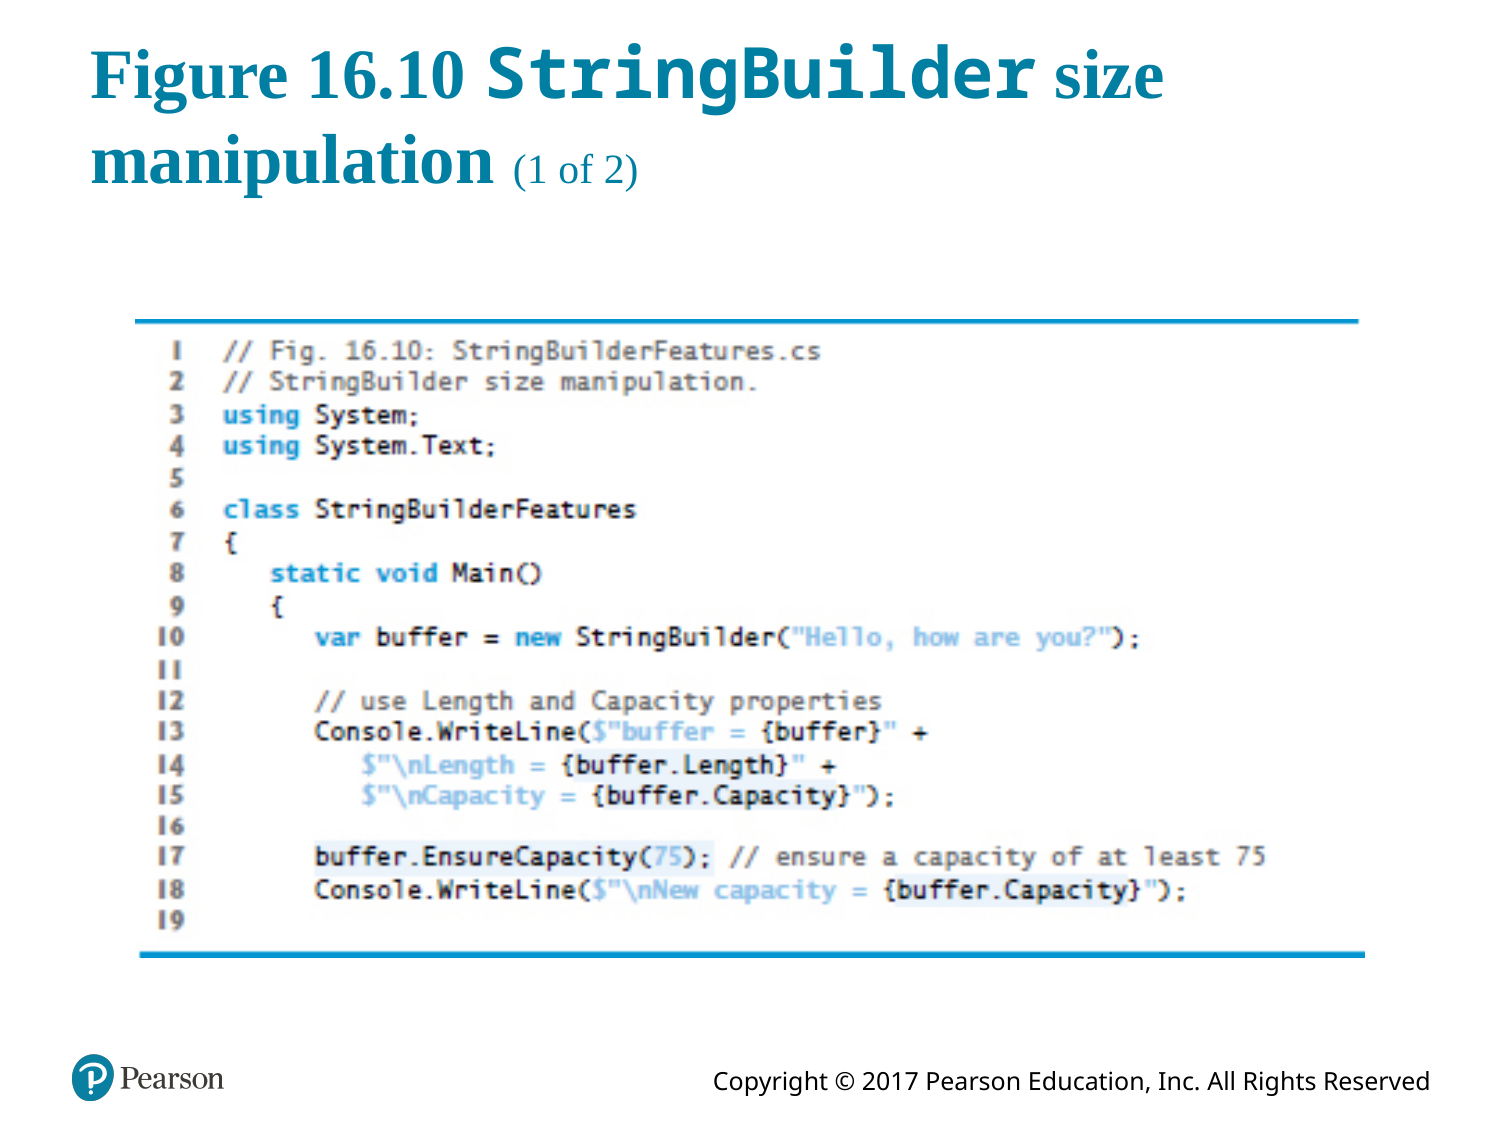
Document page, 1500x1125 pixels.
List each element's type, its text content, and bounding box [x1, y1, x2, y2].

title Figure 16.10 StringBuilder size manipulation (1 of 2) [75, 37, 1425, 213]
picture [72, 1054, 88, 1070]
picture [135, 319, 1365, 958]
picture [80, 1063, 106, 1088]
picture [72, 1087, 83, 1101]
picture [98, 1054, 224, 1101]
